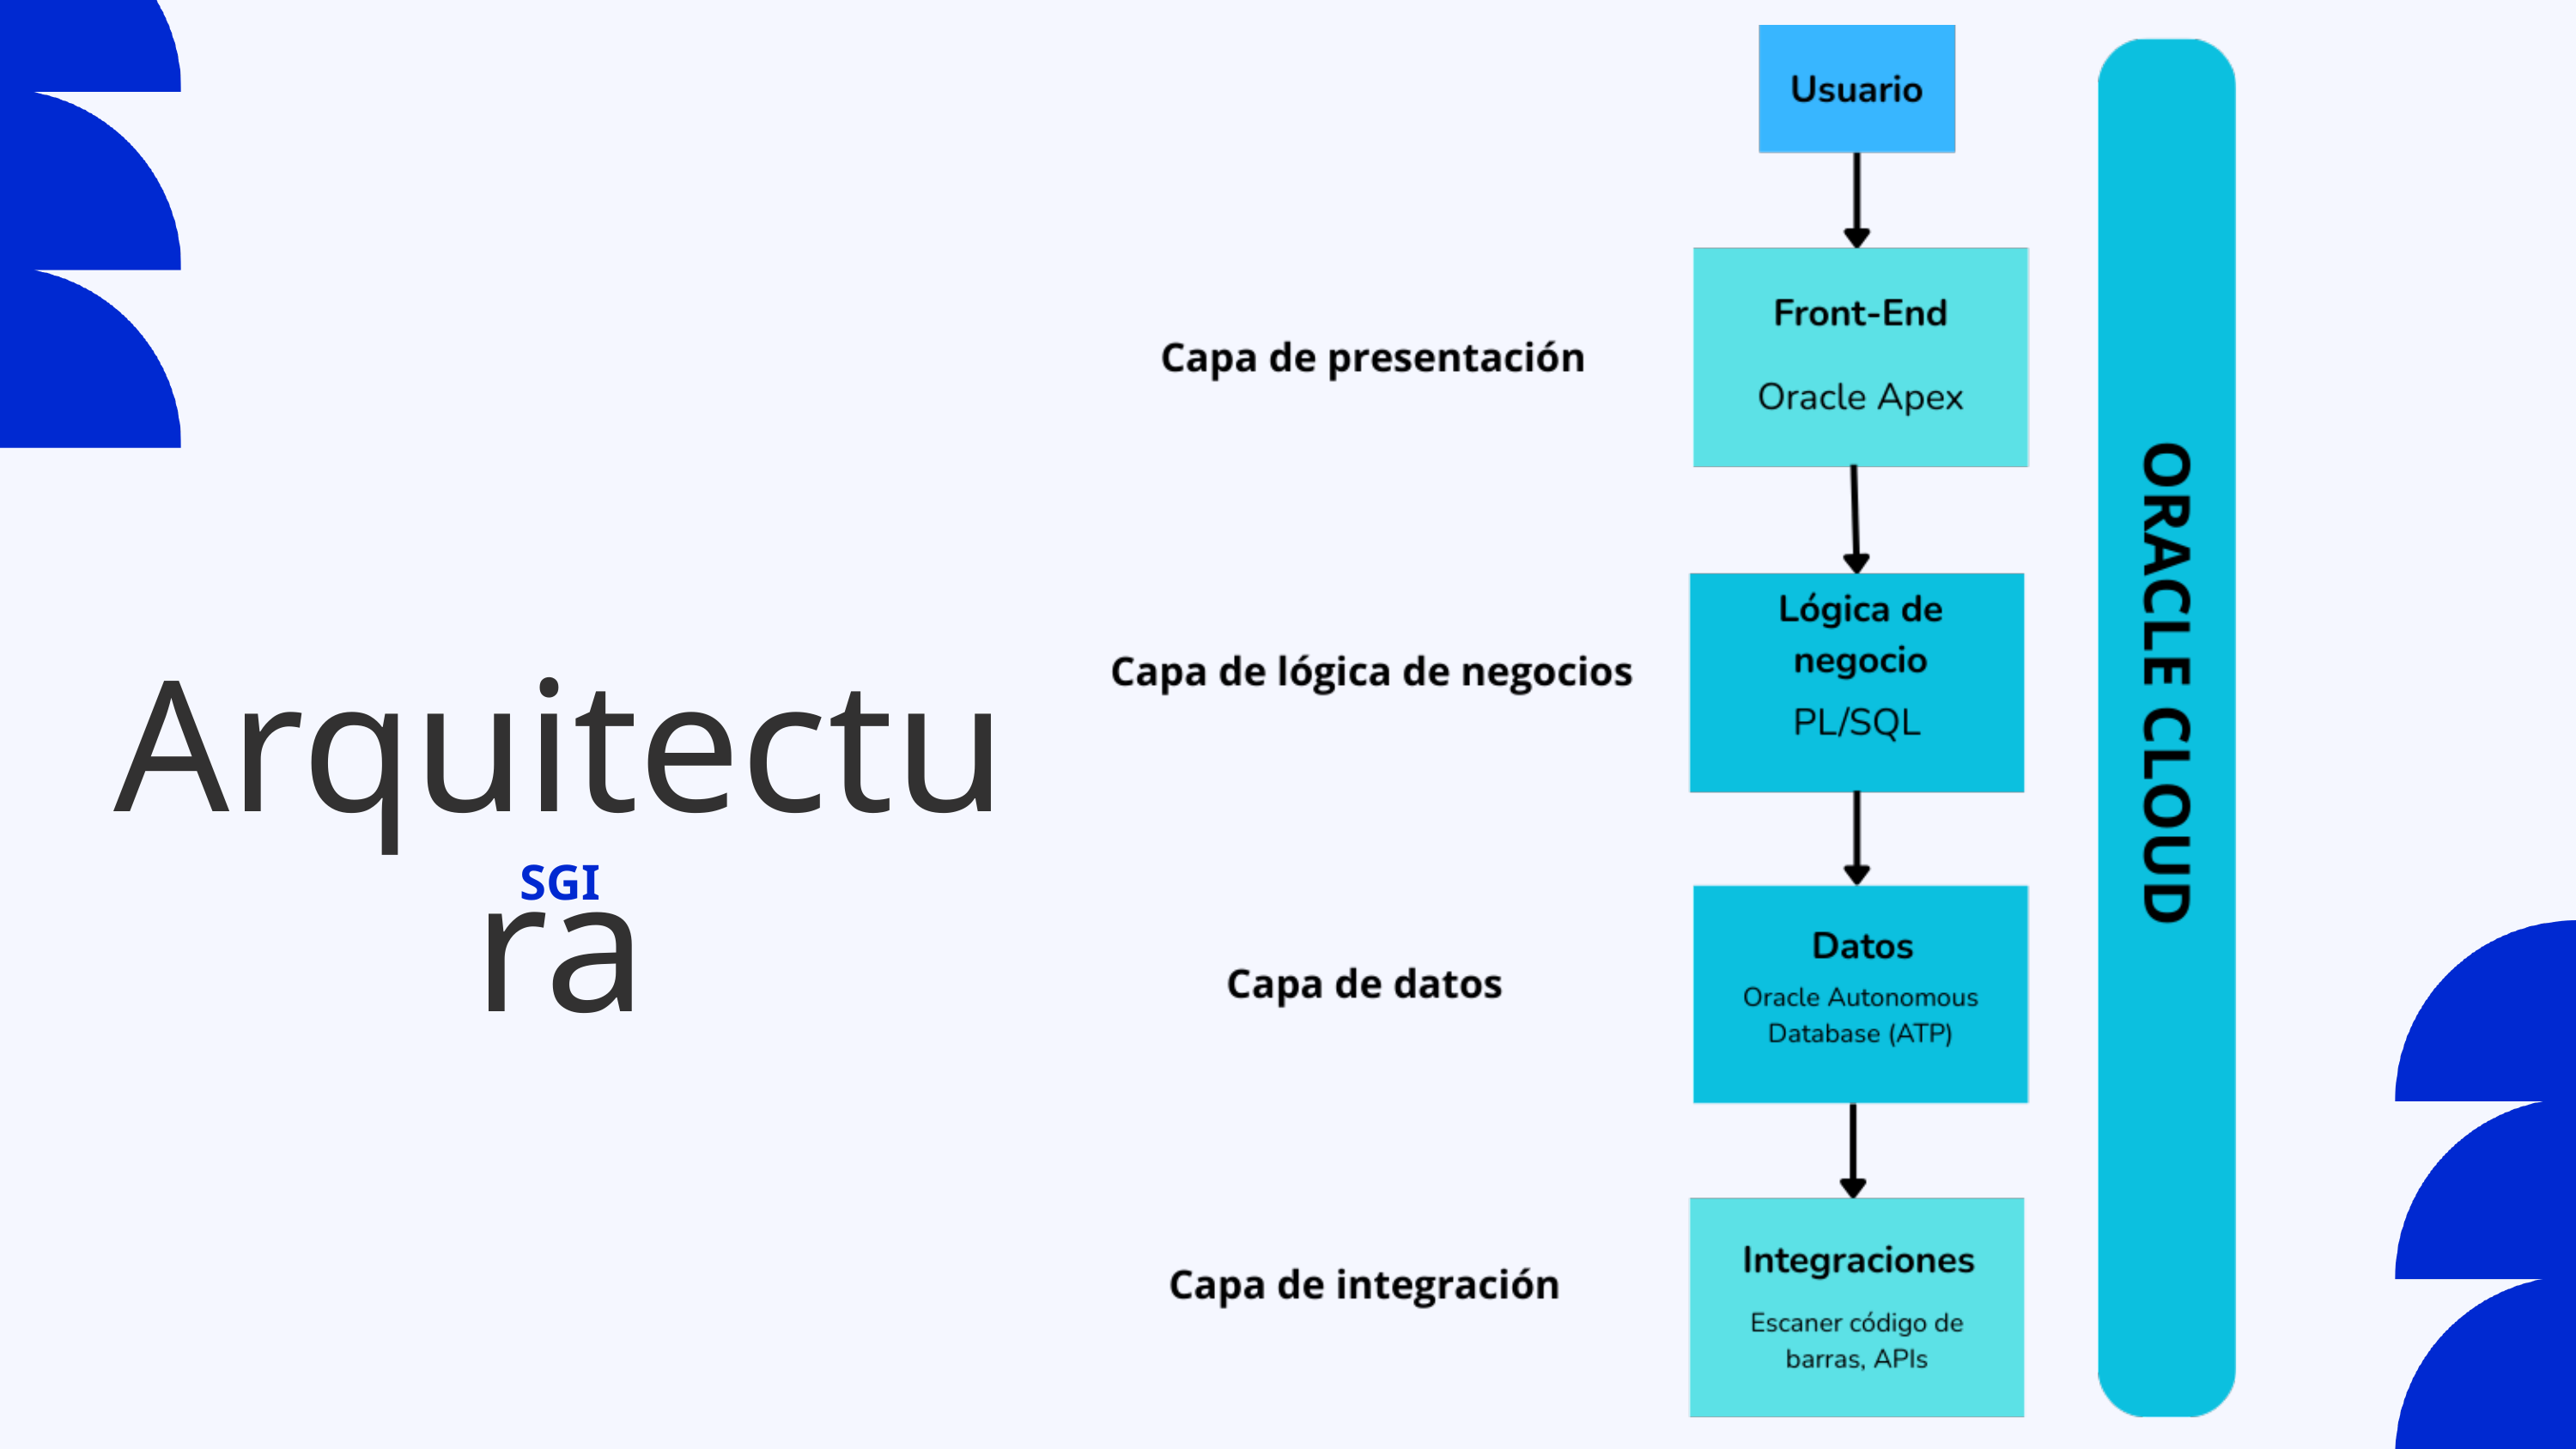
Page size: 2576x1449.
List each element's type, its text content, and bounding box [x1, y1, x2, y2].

text_box Arquitectura [84, 648, 1036, 1048]
text_box [2395, 920, 2576, 1449]
text_box SGI [334, 857, 787, 910]
text_box [0, 0, 181, 448]
text_box [1098, 25, 2237, 1419]
